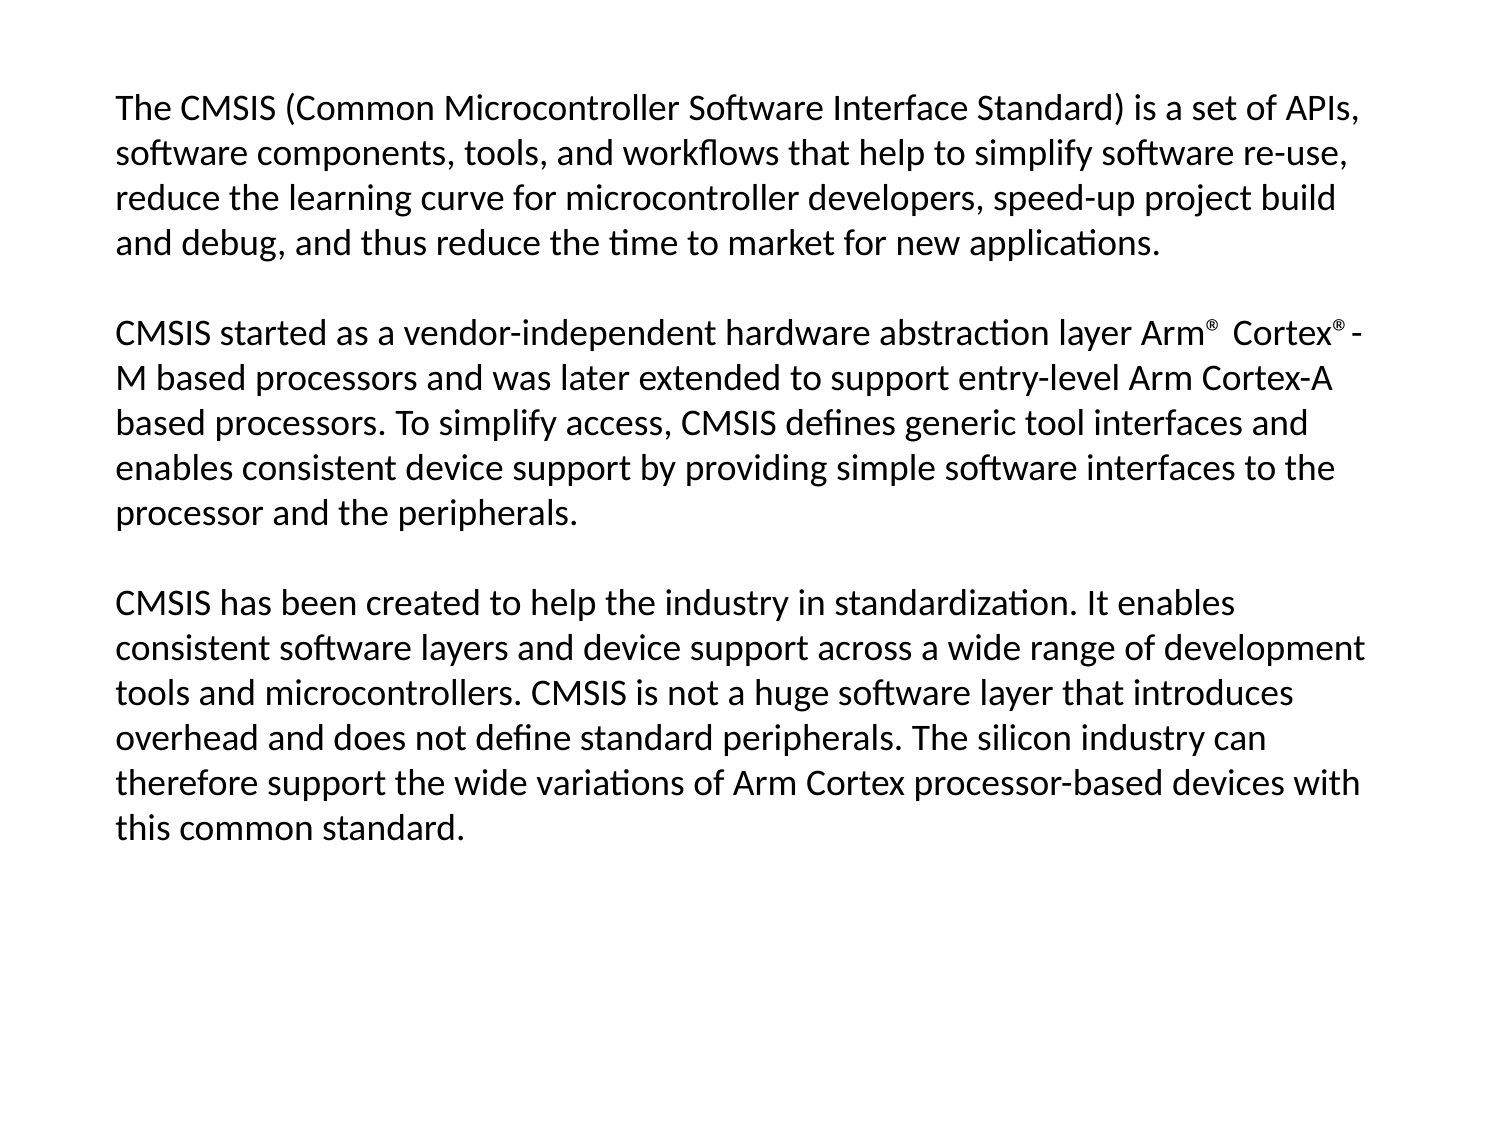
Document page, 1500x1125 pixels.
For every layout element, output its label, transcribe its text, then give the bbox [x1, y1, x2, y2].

text_box The CMSIS (Common Microcontroller Software Interface Standard) is a set of APIs, software components, tools, and workflows that help to simplify software re-use, reduce the learning curve for microcontroller developers, speed-up project build and debug, and thus reduce the time to market for new applications. CMSIS started as a vendor-independent hardware abstraction layer Arm® Cortex®-M based processors and was later extended to support entry-level Arm Cortex-A based processors. To simplify access, CMSIS defines generic tool interfaces and enables consistent device support by providing simple software interfaces to the processor and the peripherals. CMSIS has been created to help the industry in standardization. It enables consistent software layers and device support across a wide range of development tools and microcontrollers. CMSIS is not a huge software layer that introduces overhead and does not define standard peripherals. The silicon industry can therefore support the wide variations of Arm Cortex processor-based devices with this common standard. [100, 75, 1400, 856]
